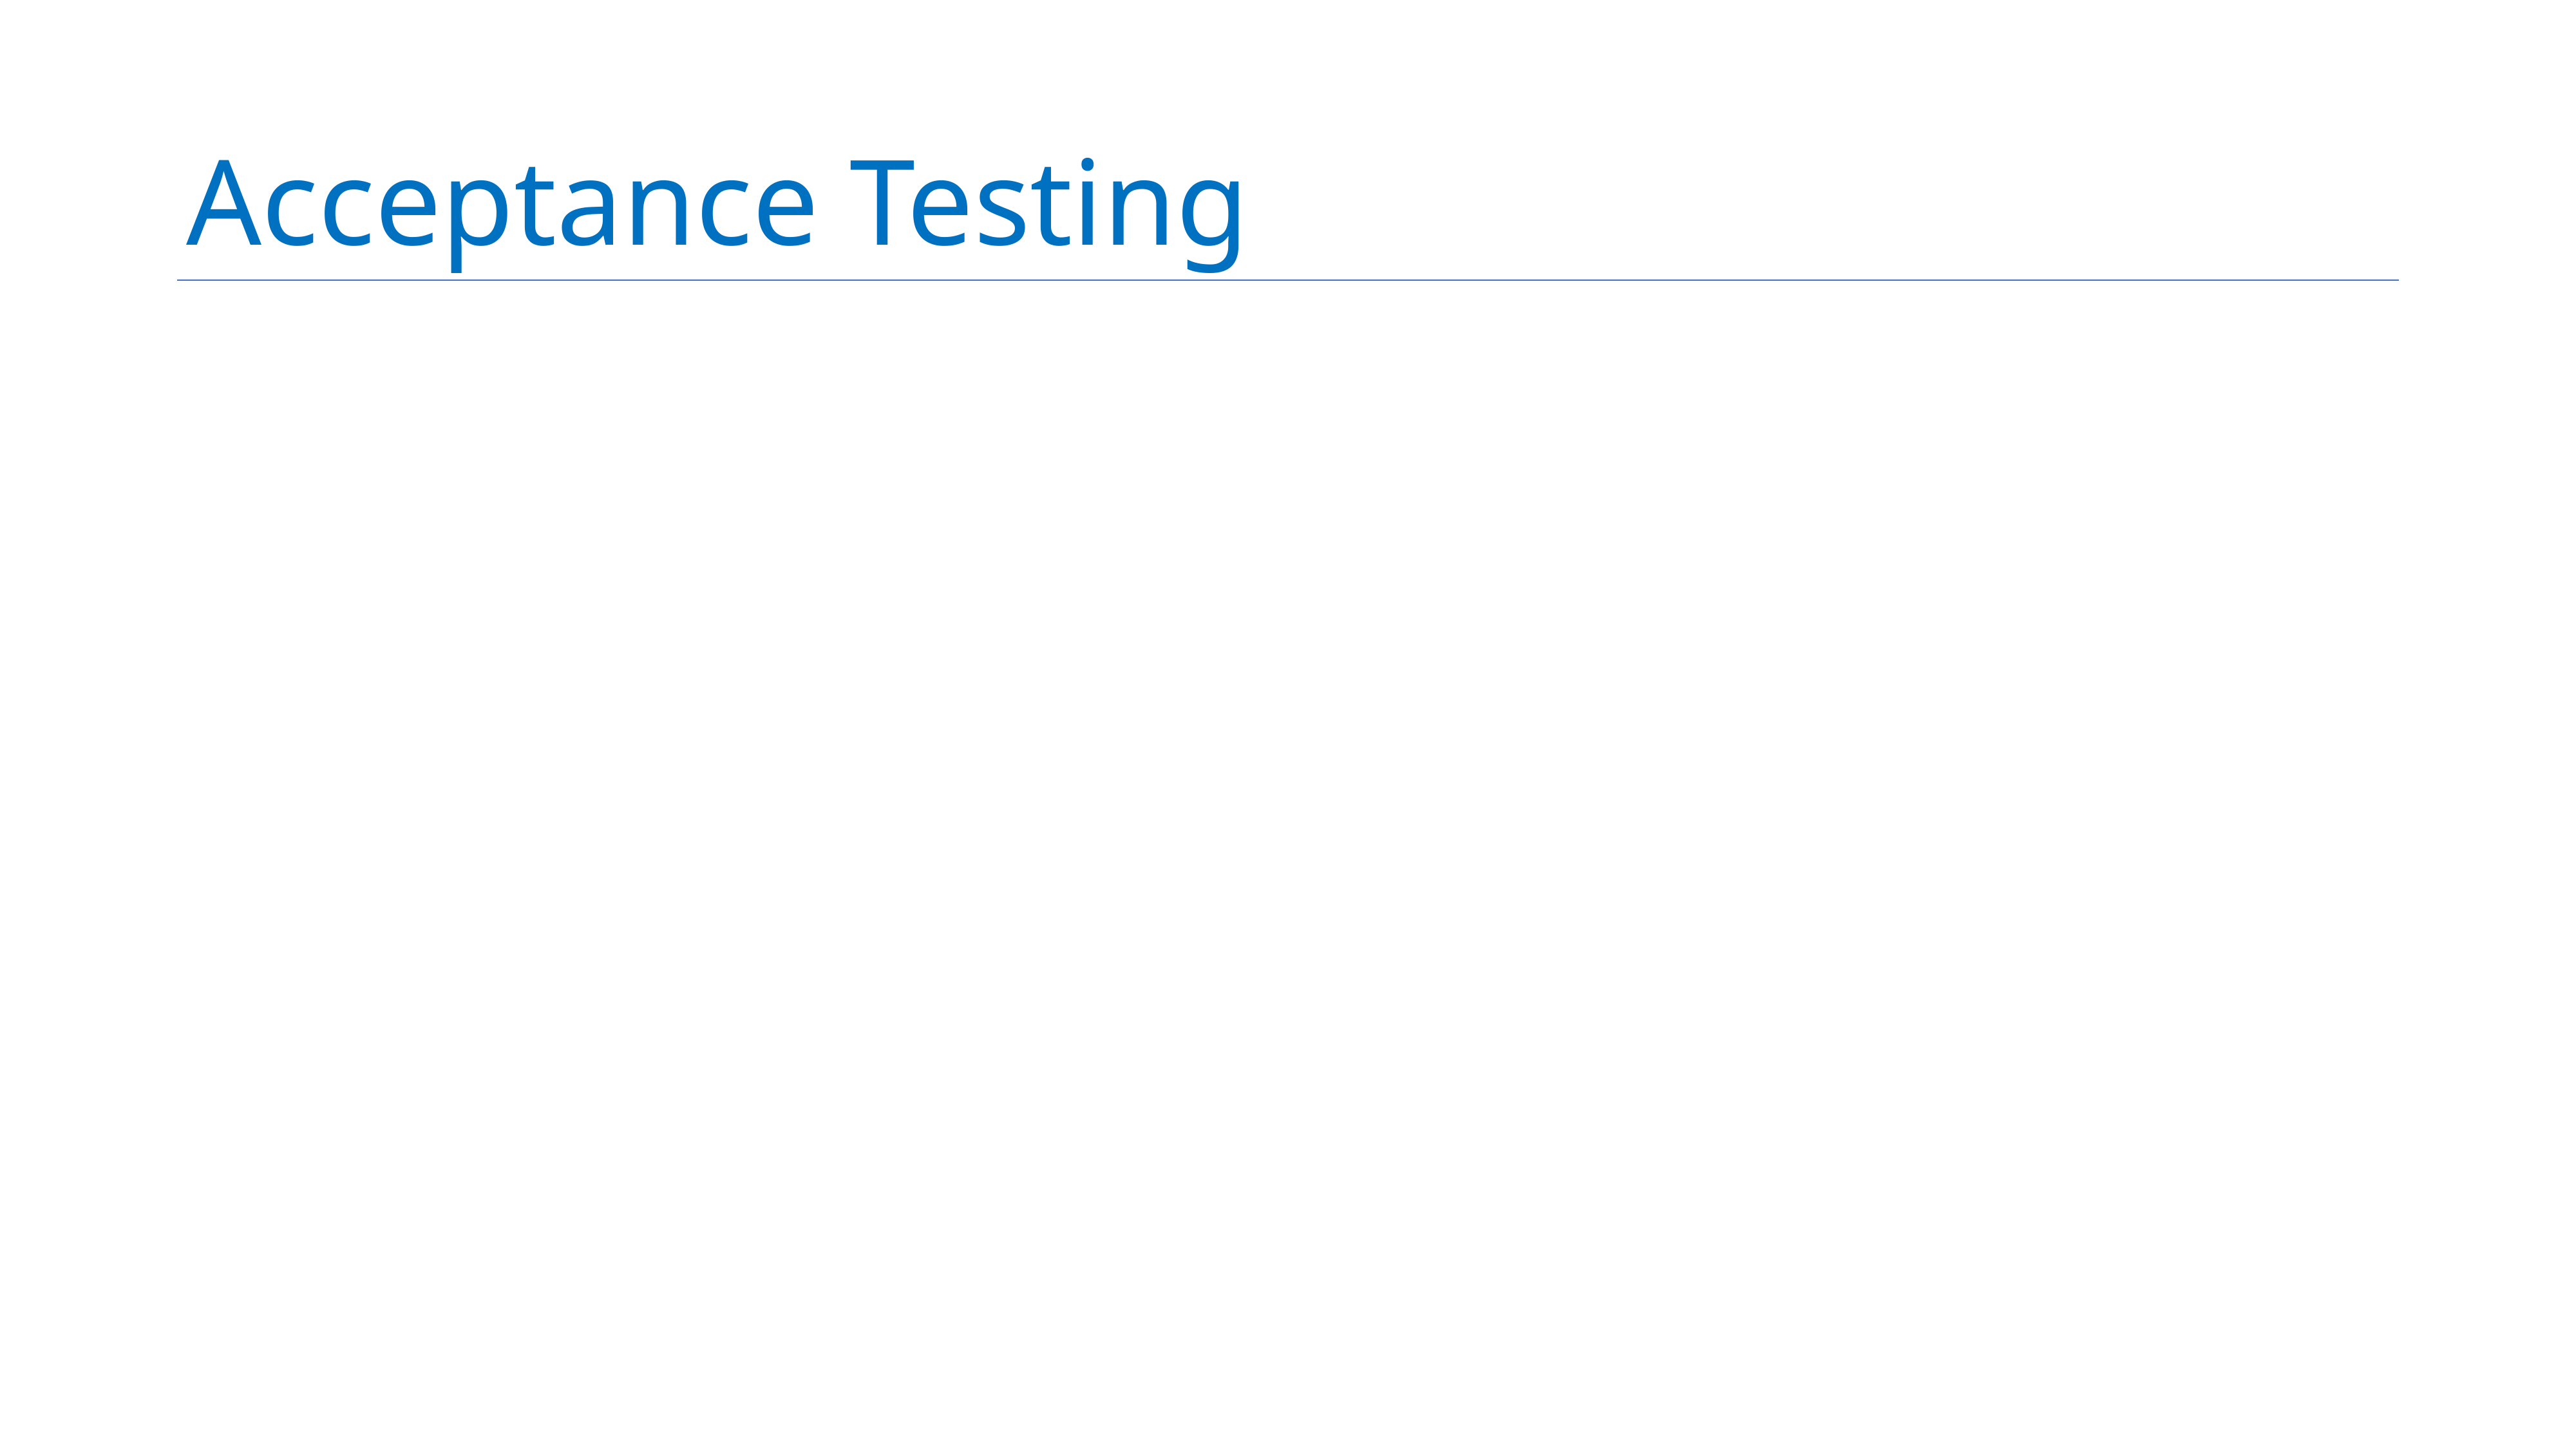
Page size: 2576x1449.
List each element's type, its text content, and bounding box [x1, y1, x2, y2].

title Acceptance Testing [176, 0, 2400, 281]
